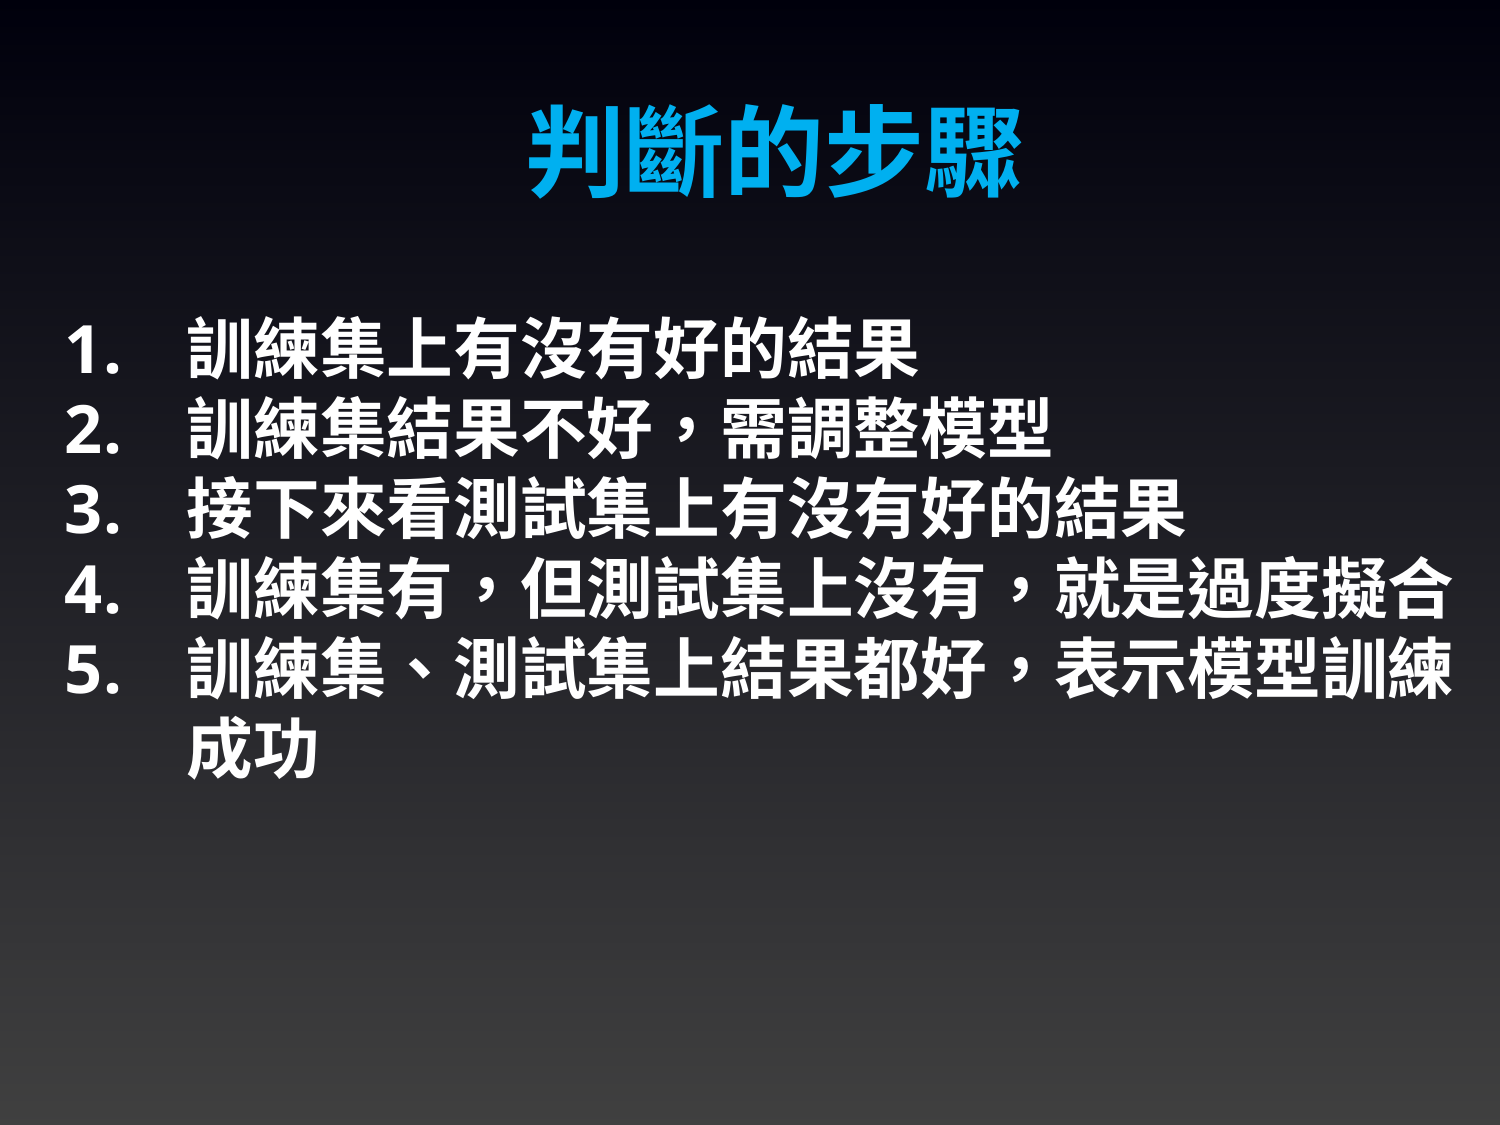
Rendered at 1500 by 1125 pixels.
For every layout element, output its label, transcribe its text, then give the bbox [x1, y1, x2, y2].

text_box 判斷的步驟 [174, 62, 1375, 225]
text_box 訓練集上有沒有好的結果 訓練集結果不好，需調整模型 接下來看測試集上有沒有好的結果 訓練集有，但測試集上沒有，就是過度擬合 訓練集、測試集上結果都好，表示模型訓練成功 [50, 299, 1500, 875]
